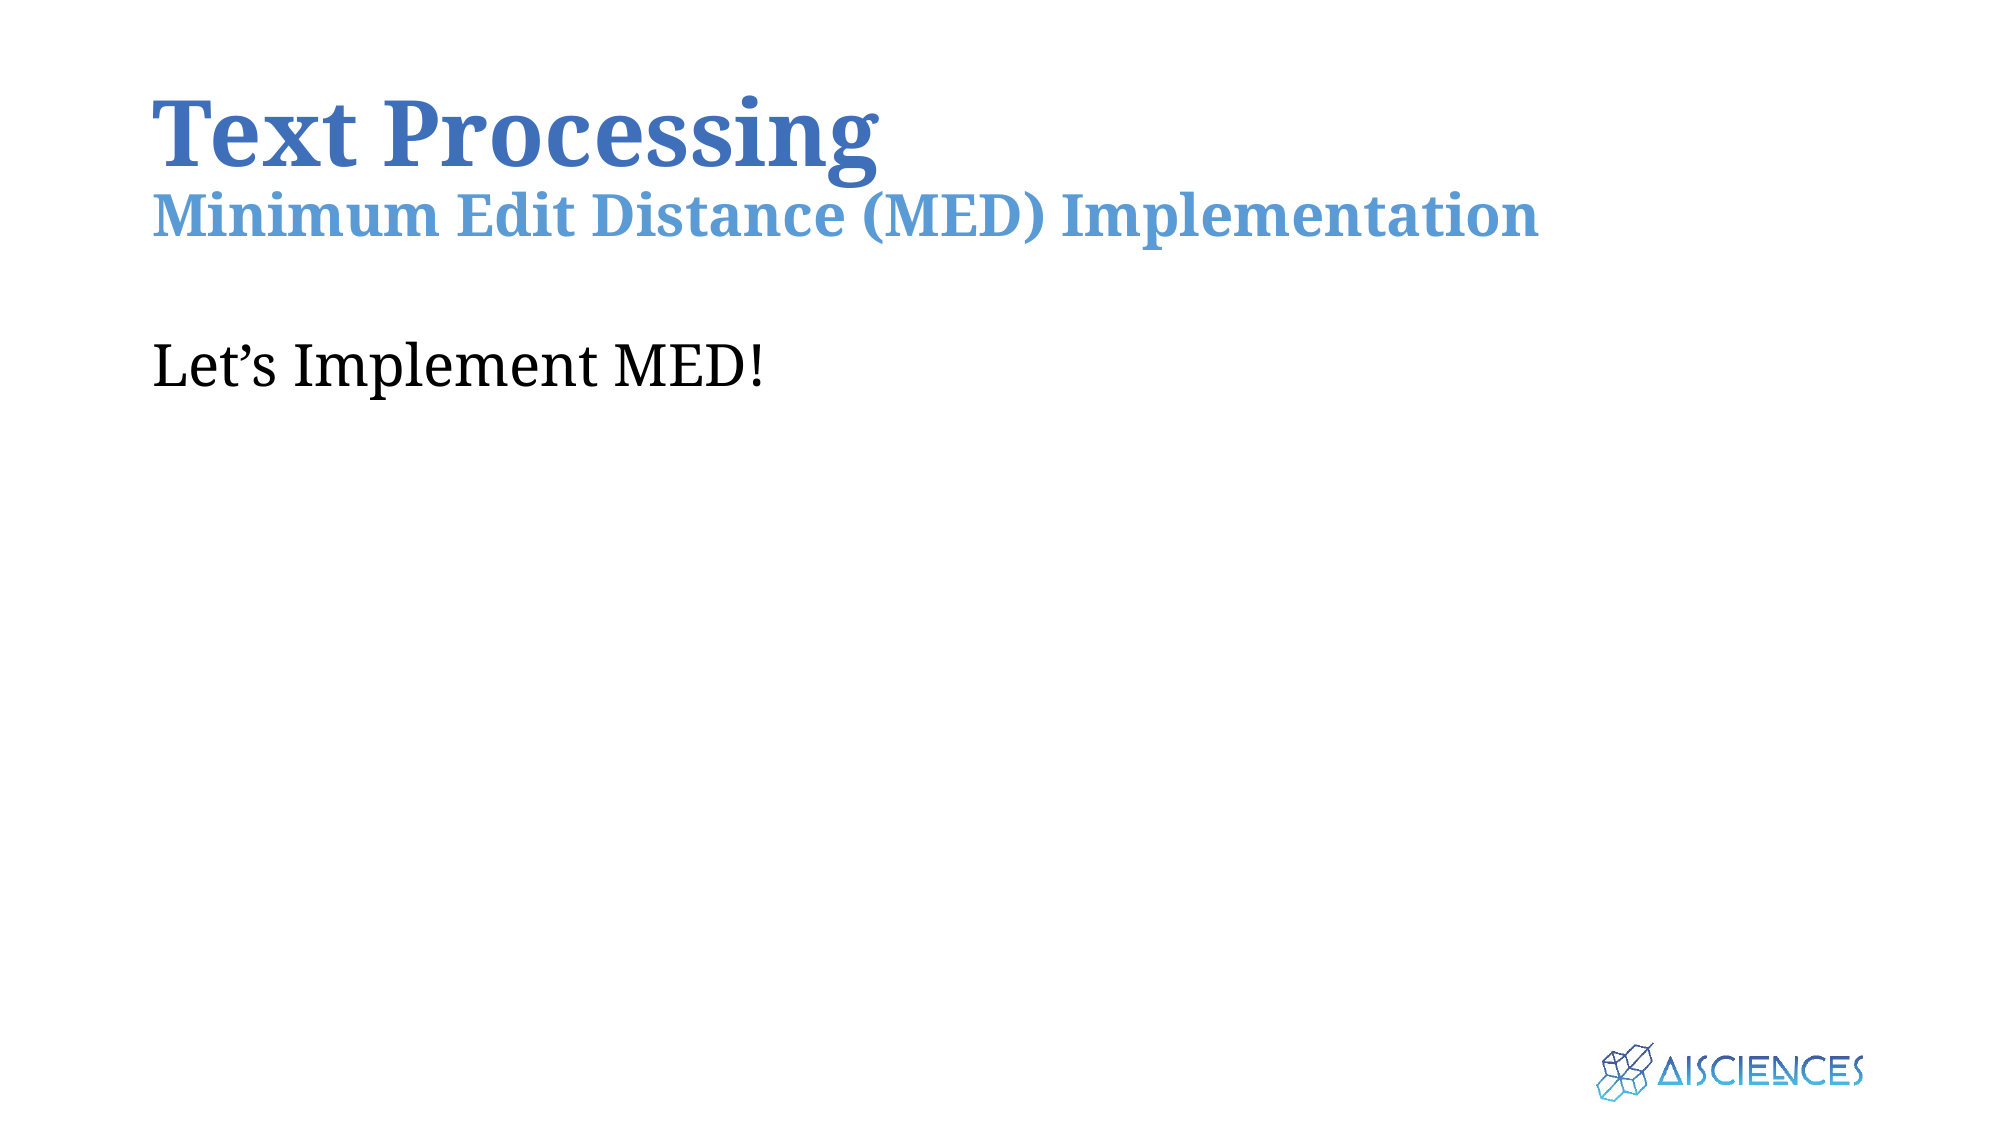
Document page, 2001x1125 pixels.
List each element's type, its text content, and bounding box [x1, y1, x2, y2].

picture [1596, 1042, 1863, 1102]
title Text Processing Minimum Edit Distance (MED) Implementation [137, 59, 1863, 278]
text_box Let’s Implement MED! [137, 320, 1761, 406]
